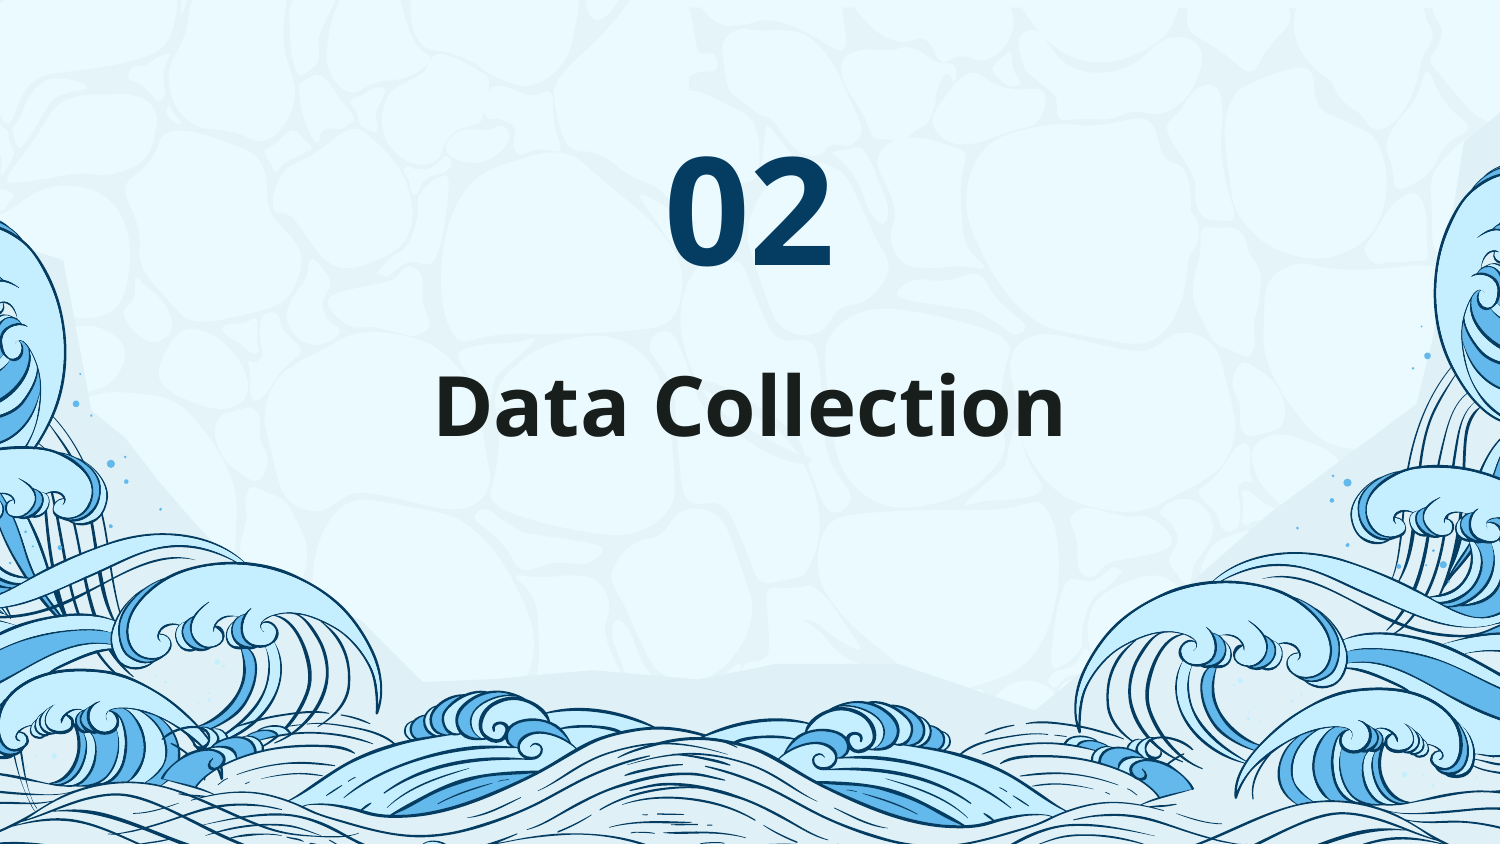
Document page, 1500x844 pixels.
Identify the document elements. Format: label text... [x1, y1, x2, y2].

title 02 [595, 88, 905, 296]
title Data Collection [385, 303, 1115, 469]
